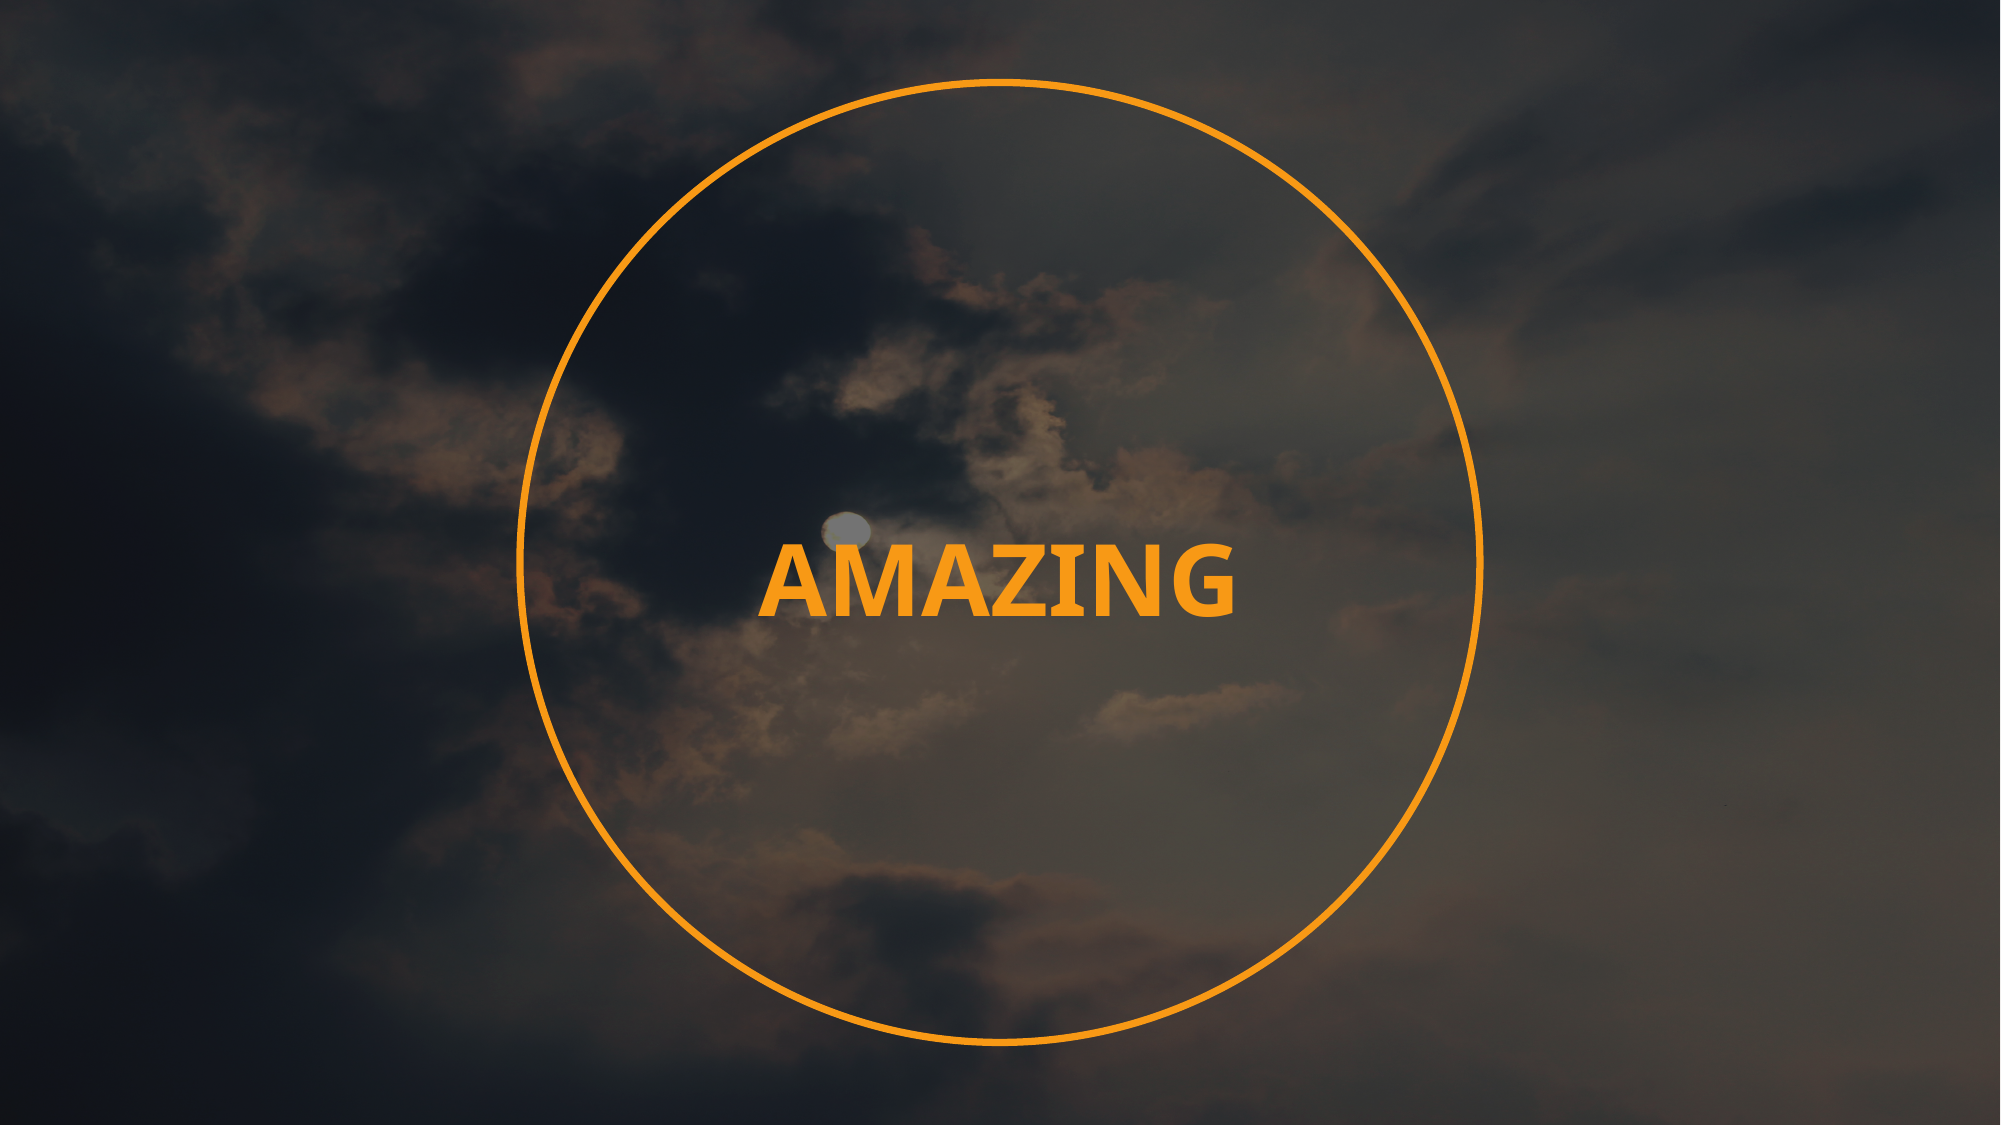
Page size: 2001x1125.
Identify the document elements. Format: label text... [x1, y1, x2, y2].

text_box [0, 0, 2000, 1125]
text_box [532, 81, 1468, 448]
text_box [525, 644, 1474, 1044]
text_box AMAZING [519, 448, 1480, 644]
